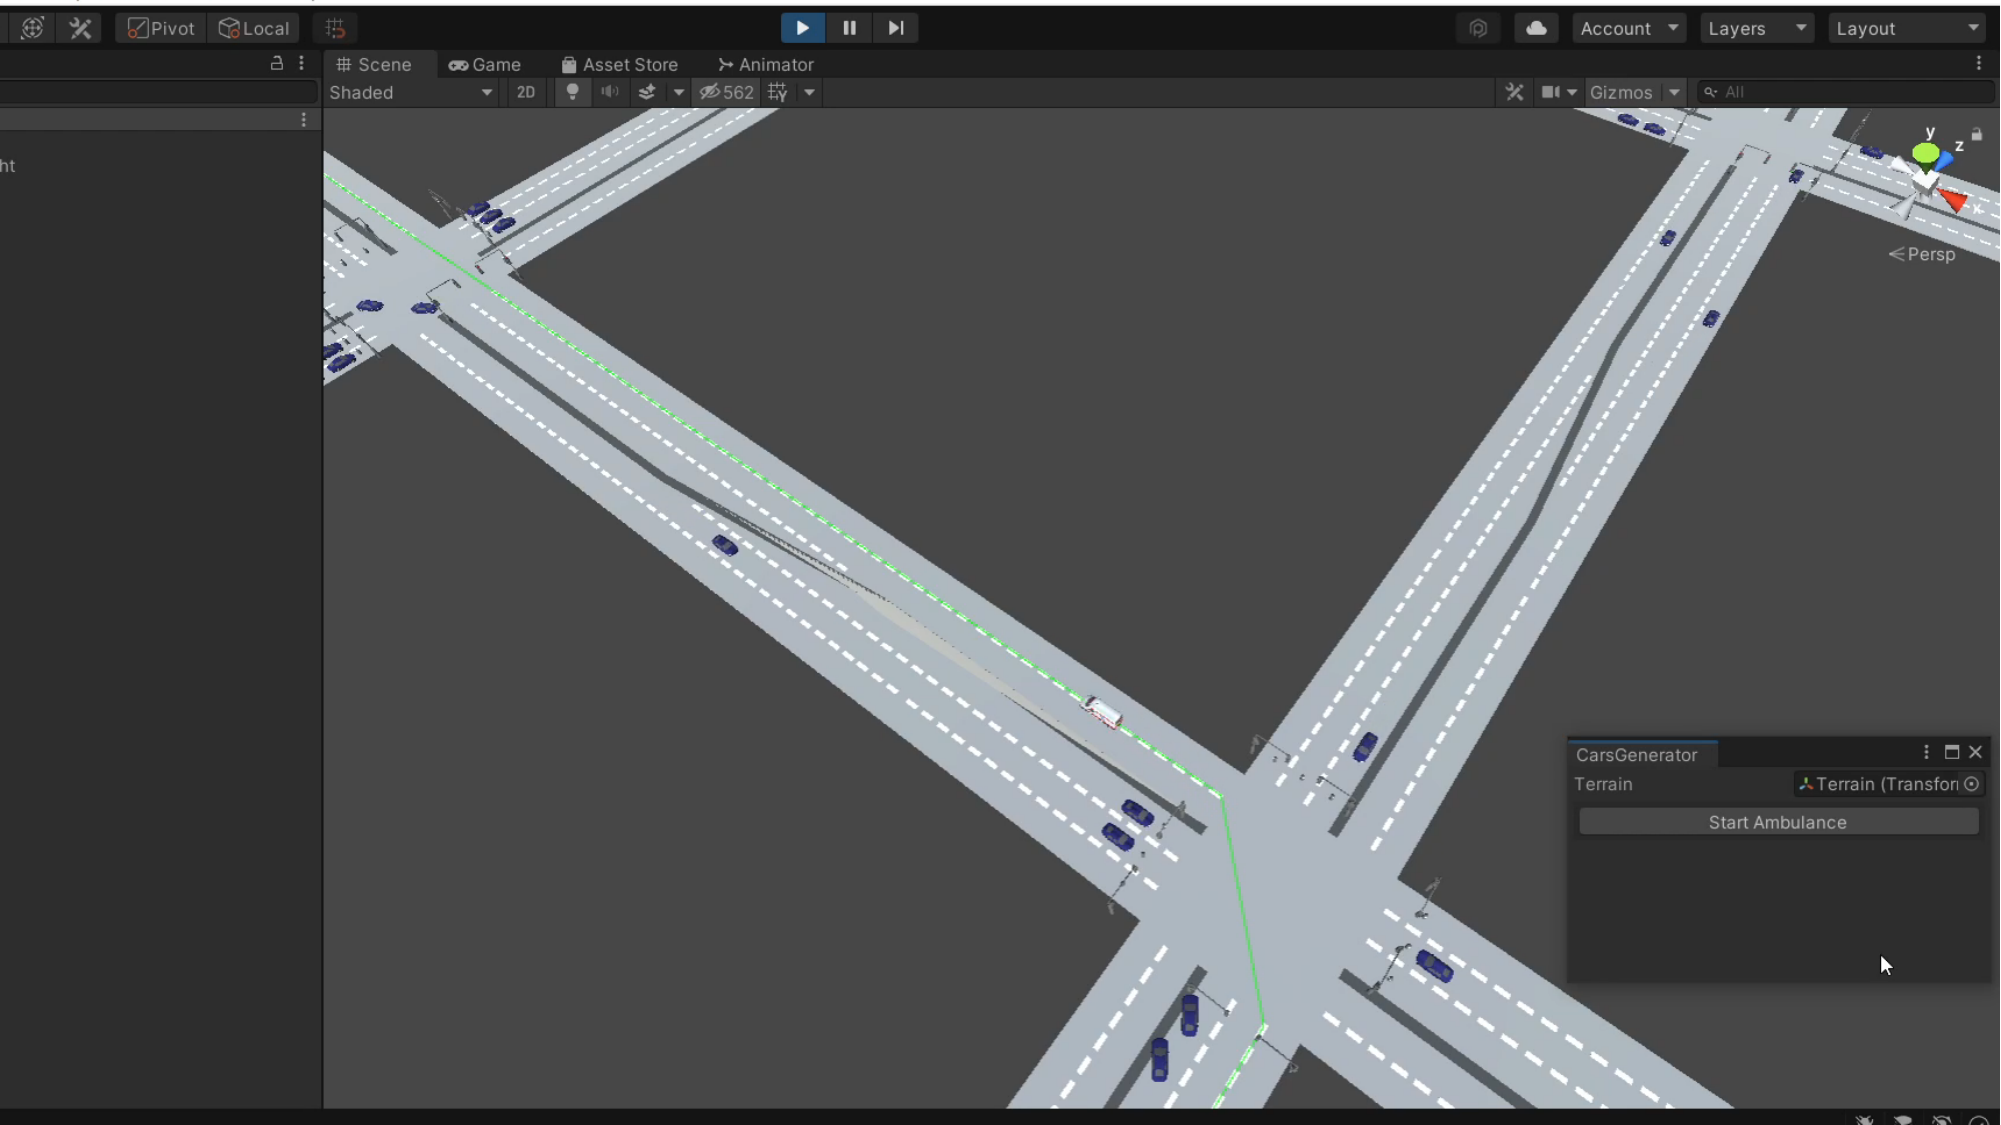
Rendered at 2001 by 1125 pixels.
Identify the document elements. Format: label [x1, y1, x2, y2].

text_box [0, 0, 2000, 1125]
